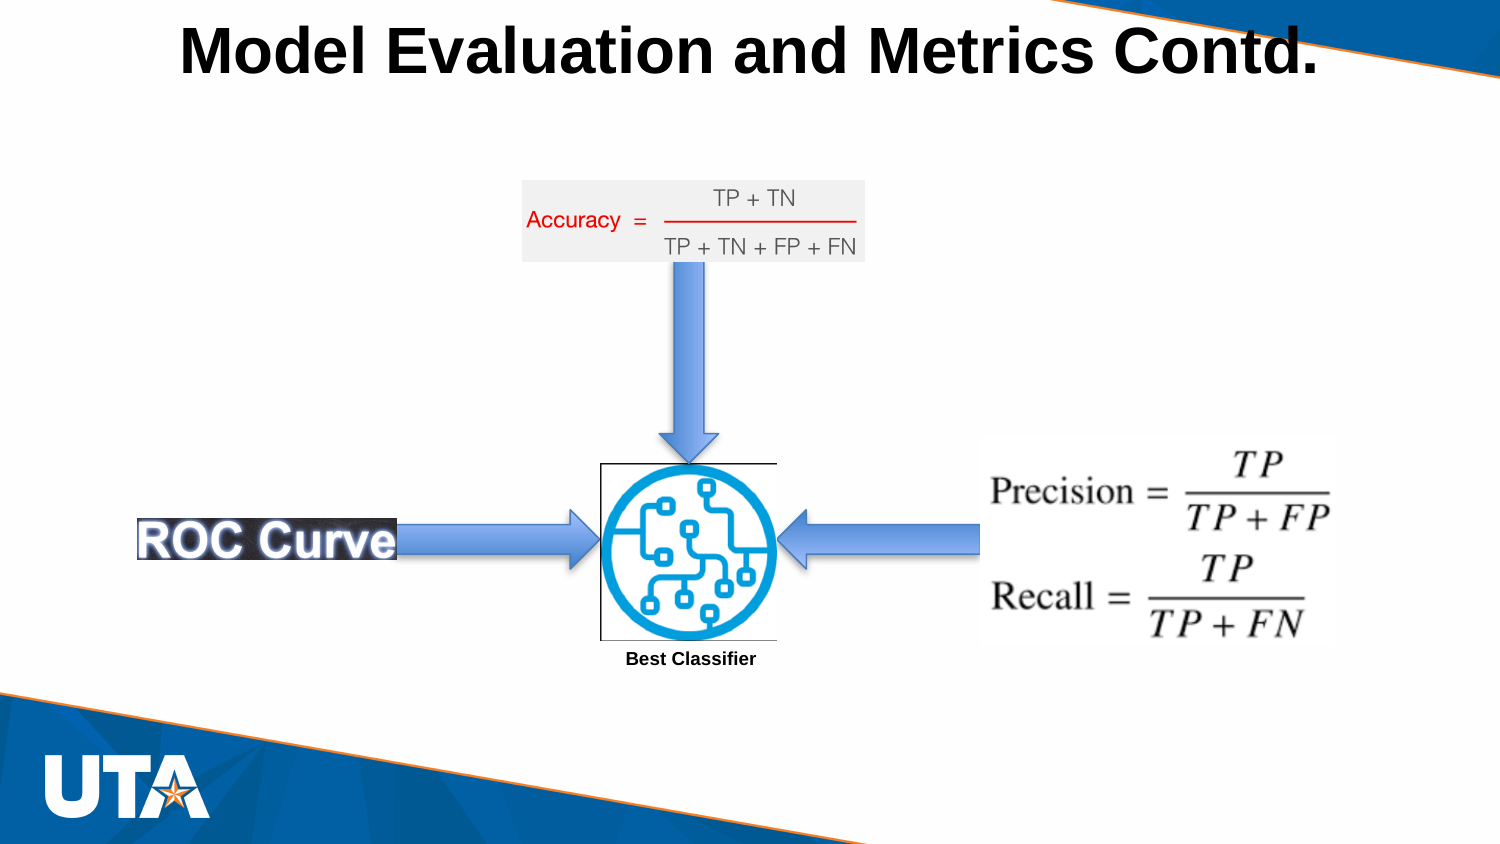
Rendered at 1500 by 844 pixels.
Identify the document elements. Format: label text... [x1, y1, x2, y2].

text_box [400, 508, 594, 570]
text_box [780, 508, 974, 570]
text_box [658, 270, 720, 461]
title Model Evaluation and Metrics Contd. [0, 0, 1500, 94]
picture [0, 94, 1500, 844]
text_box Best Classifier [610, 647, 777, 677]
